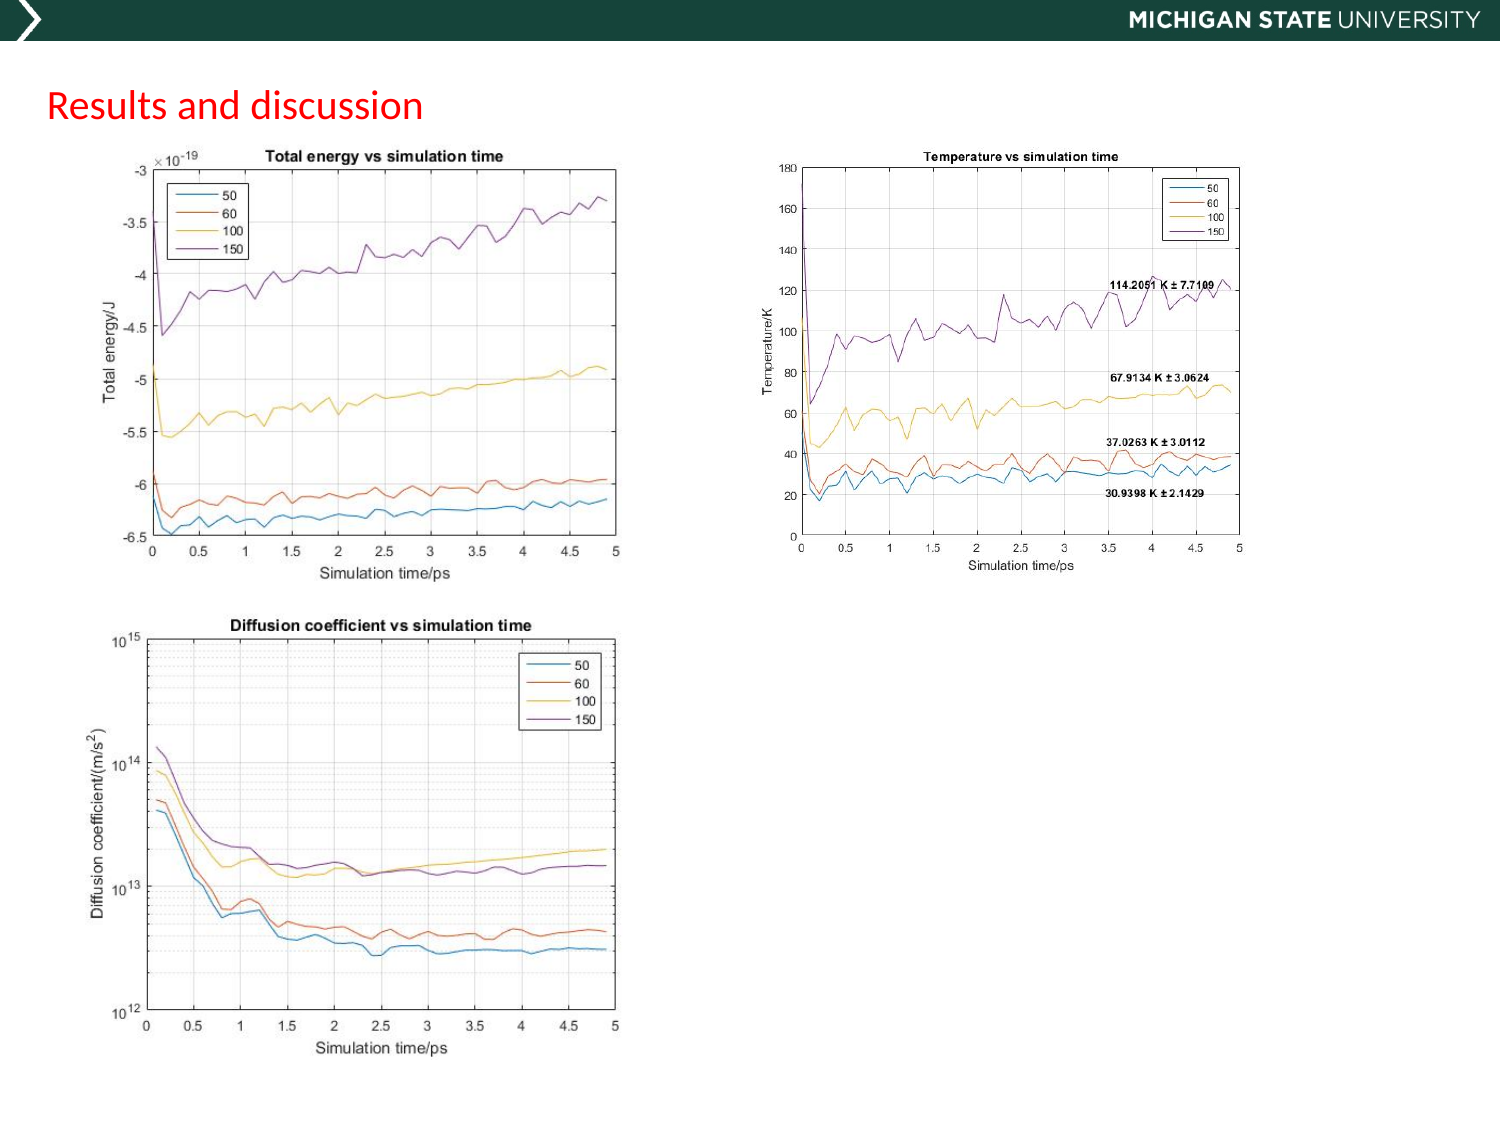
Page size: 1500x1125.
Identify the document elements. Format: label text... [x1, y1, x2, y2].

picture [67, 605, 673, 1060]
picture [0, 0, 1500, 41]
picture [75, 136, 673, 585]
picture [728, 133, 1293, 585]
text_box Results and discussion [32, 70, 785, 136]
